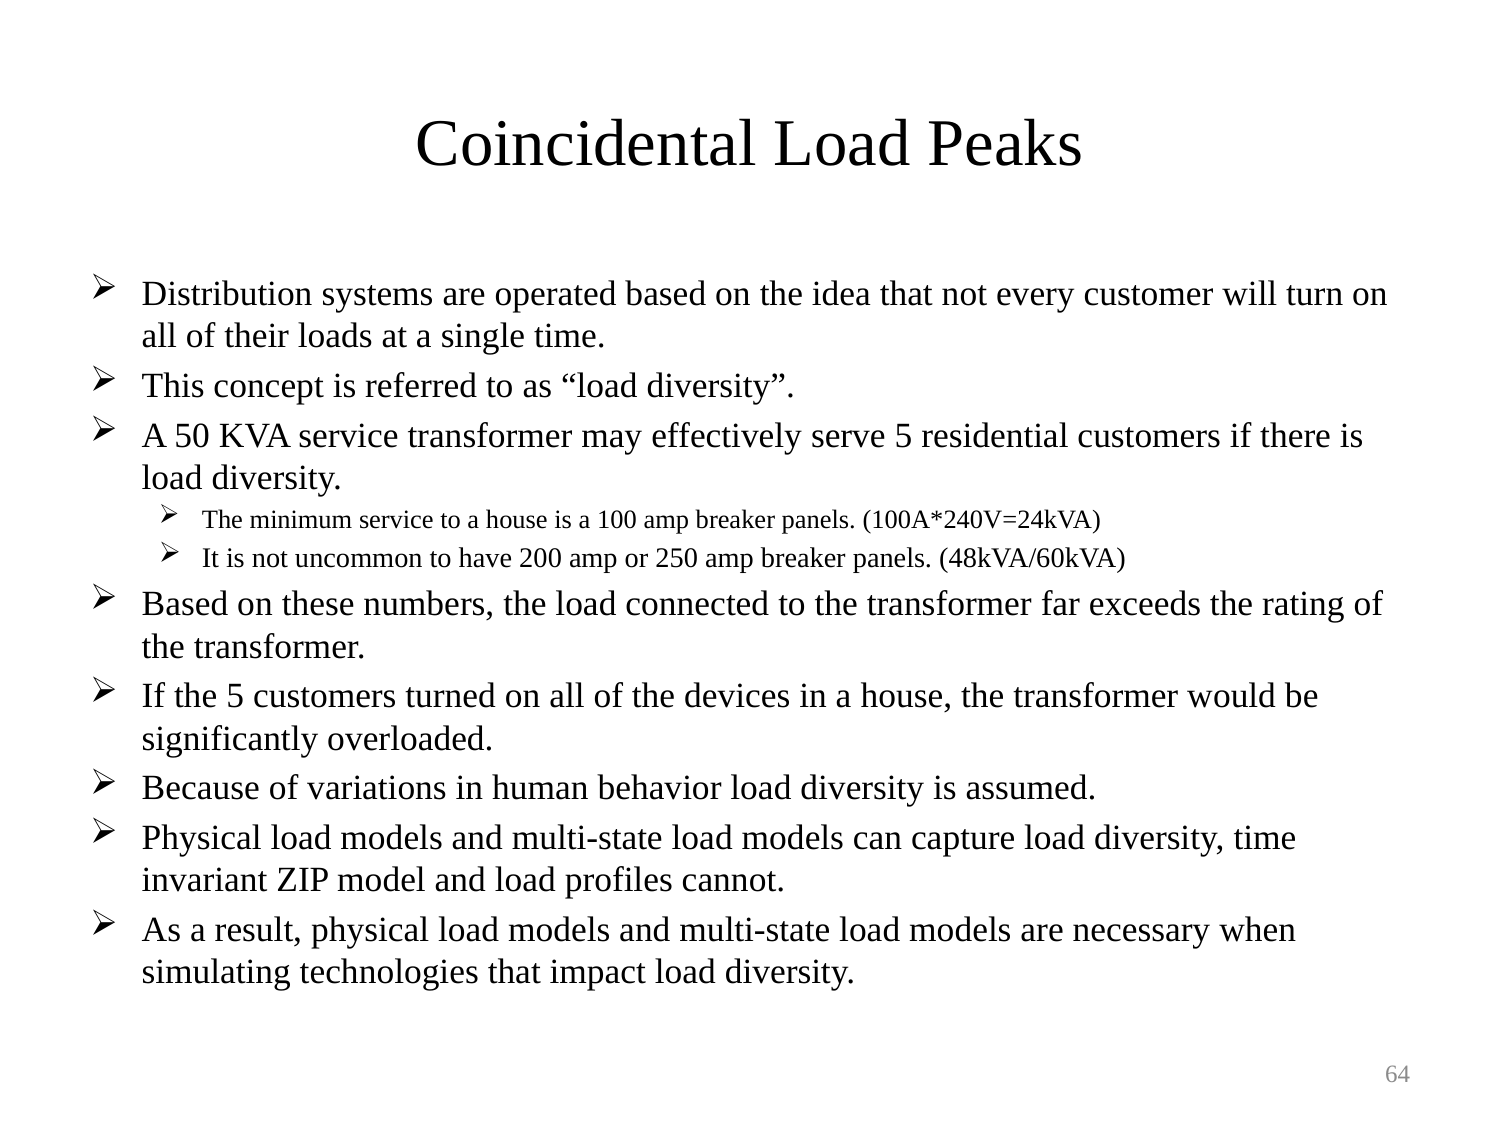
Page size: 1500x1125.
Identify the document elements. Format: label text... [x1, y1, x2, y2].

list Distribution systems are operated based on the idea that not every customer will turn on all of their loads at a single time. This concept is referred to as “load diversity”. A 50 KVA service transformer may effectively serve 5 residential customers if there is load diversity. The minimum service to a house is a 100 amp breaker panels. (100A*240V=24kVA) It is not uncommon to have 200 amp or 250 amp breaker panels. (48kVA/60kVA) Based on these numbers, the load connected to the transformer far exceeds the rating of the transformer. If the 5 customers turned on all of the devices in a house, the transformer would be significantly overloaded. Because of variations in human behavior load diversity is assumed. Physical load models and multi-state load models can capture load diversity, time invariant ZIP model and load profiles cannot. As a result, physical load models and multi-state load models are necessary when simulating technologies that impact load diversity. [75, 262, 1425, 1005]
title Coincidental Load Peaks [75, 45, 1425, 233]
slide_number 64 [1074, 1042, 1425, 1103]
